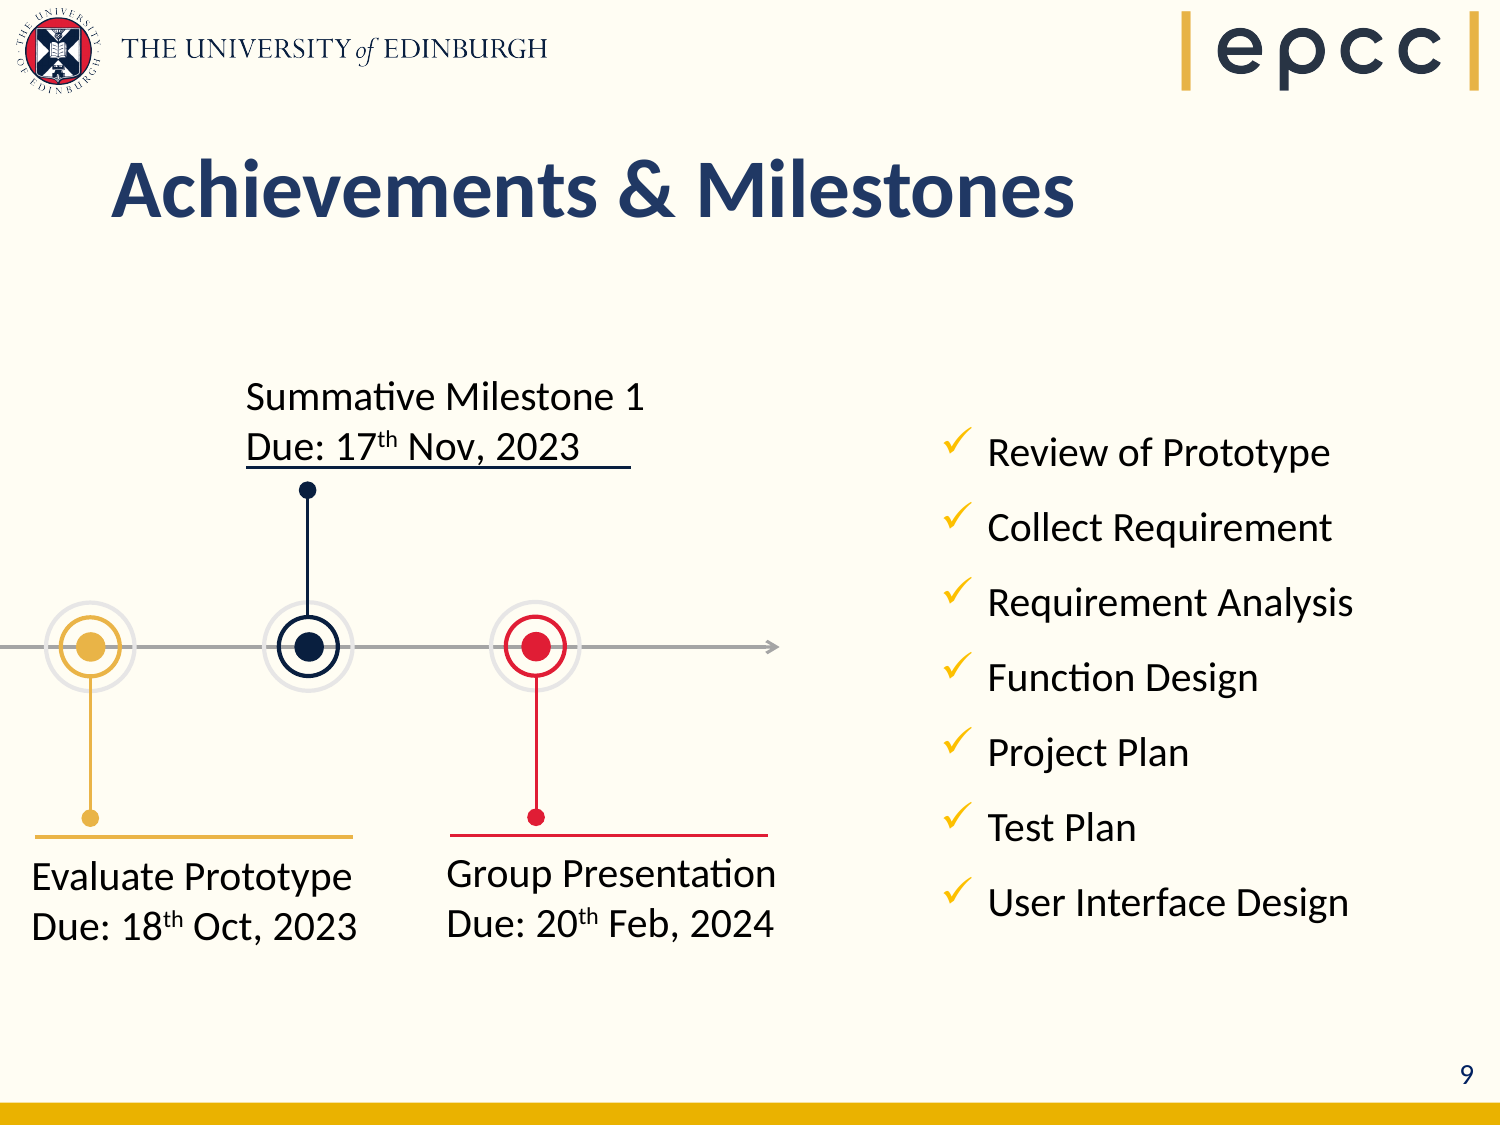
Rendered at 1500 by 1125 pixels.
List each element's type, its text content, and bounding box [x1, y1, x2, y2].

text_box [45, 648, 136, 693]
text_box [526, 807, 546, 828]
picture [16, 8, 547, 94]
text_box [263, 648, 354, 692]
text_box [80, 808, 101, 829]
text_box Evaluate Prototype Due: 18th Oct, 2023 [16, 841, 379, 957]
text_box [263, 601, 354, 646]
text_box [490, 648, 581, 692]
text_box Review of Prototype Collect Requirement Requirement Analysis Function Design Project Plan Test Plan User Interface Design [925, 392, 1369, 933]
text_box [297, 480, 318, 501]
text_box Summative Milestone 1 Due: 17th Nov, 2023 [231, 361, 679, 477]
text_box Group Presentation Due: 20th Feb, 2024 [431, 837, 794, 953]
text_box 9 [1420, 1042, 1490, 1103]
text_box Achievements & Milestones [96, 133, 1372, 244]
text_box [45, 601, 136, 646]
picture [1179, 8, 1484, 94]
text_box [490, 600, 581, 646]
